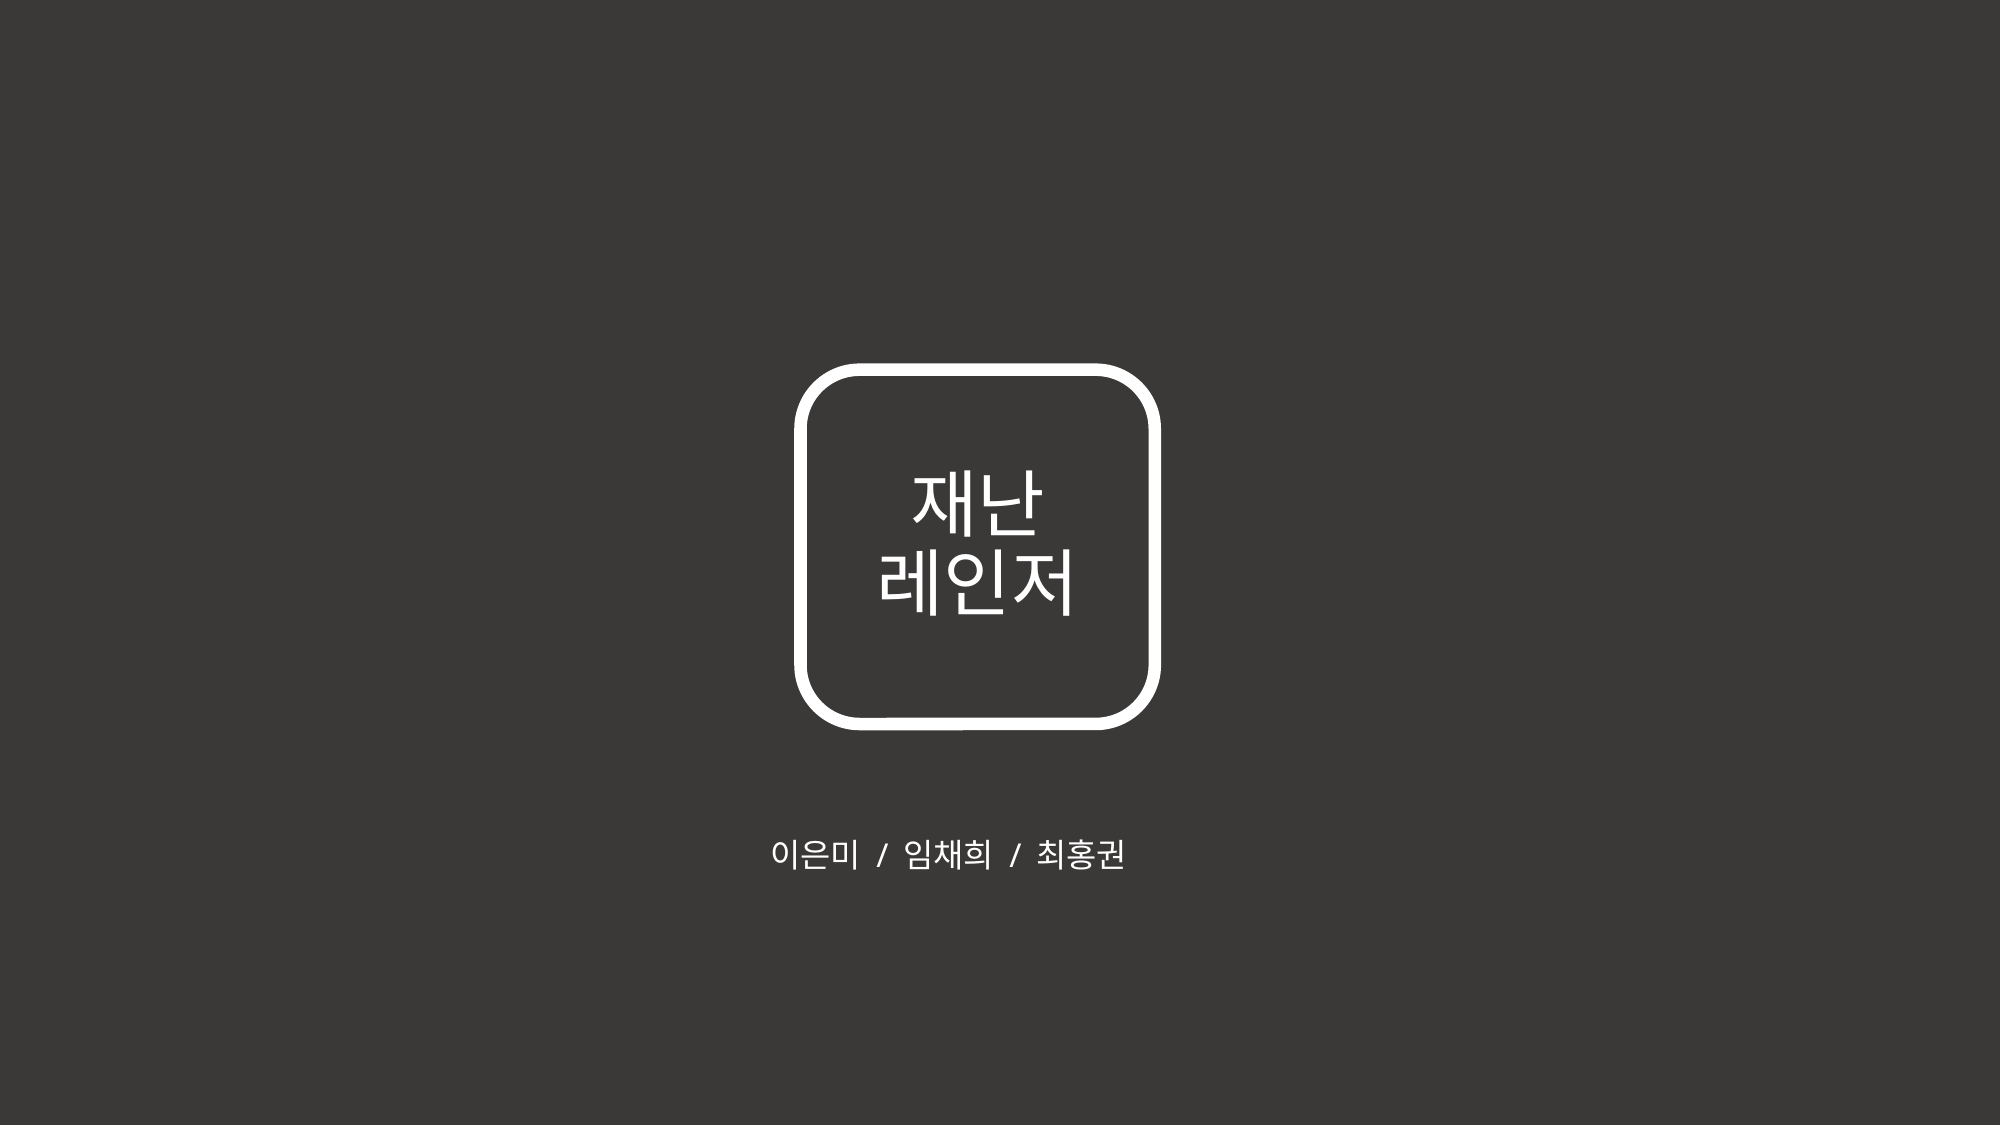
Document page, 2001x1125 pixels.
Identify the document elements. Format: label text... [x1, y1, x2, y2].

title 재난 레인저 [742, 460, 1213, 635]
text_box [799, 368, 1156, 460]
text_box [0, 0, 2000, 1125]
text_box [799, 635, 1156, 726]
text_box 이은미 / 임채희 / 최홍권 [755, 831, 1223, 903]
